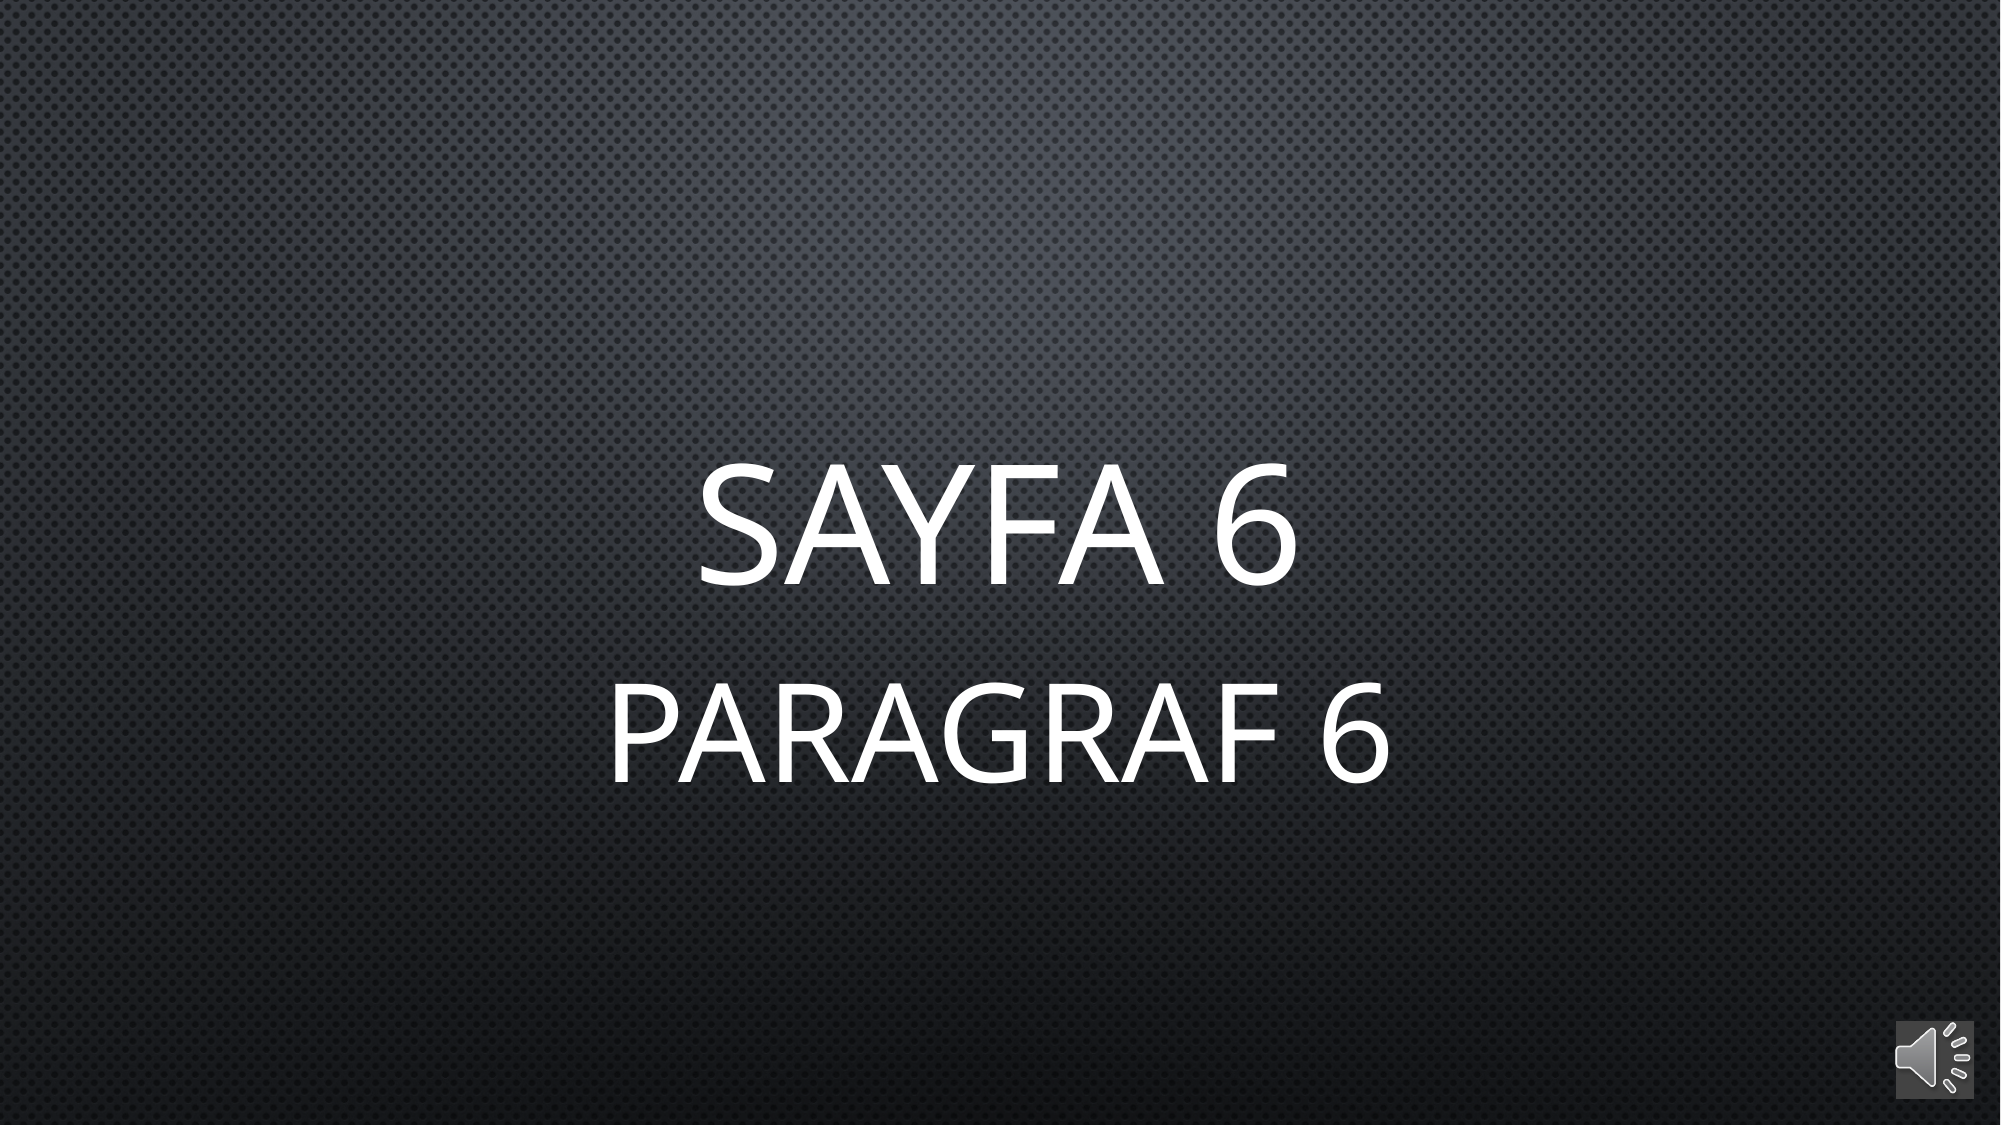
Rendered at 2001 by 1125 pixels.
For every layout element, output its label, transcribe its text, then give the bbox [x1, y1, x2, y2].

subtitle Paragraf 6 [287, 637, 1711, 950]
title Sayfa 6 [287, 99, 1711, 625]
picture [1894, 1019, 1976, 1101]
